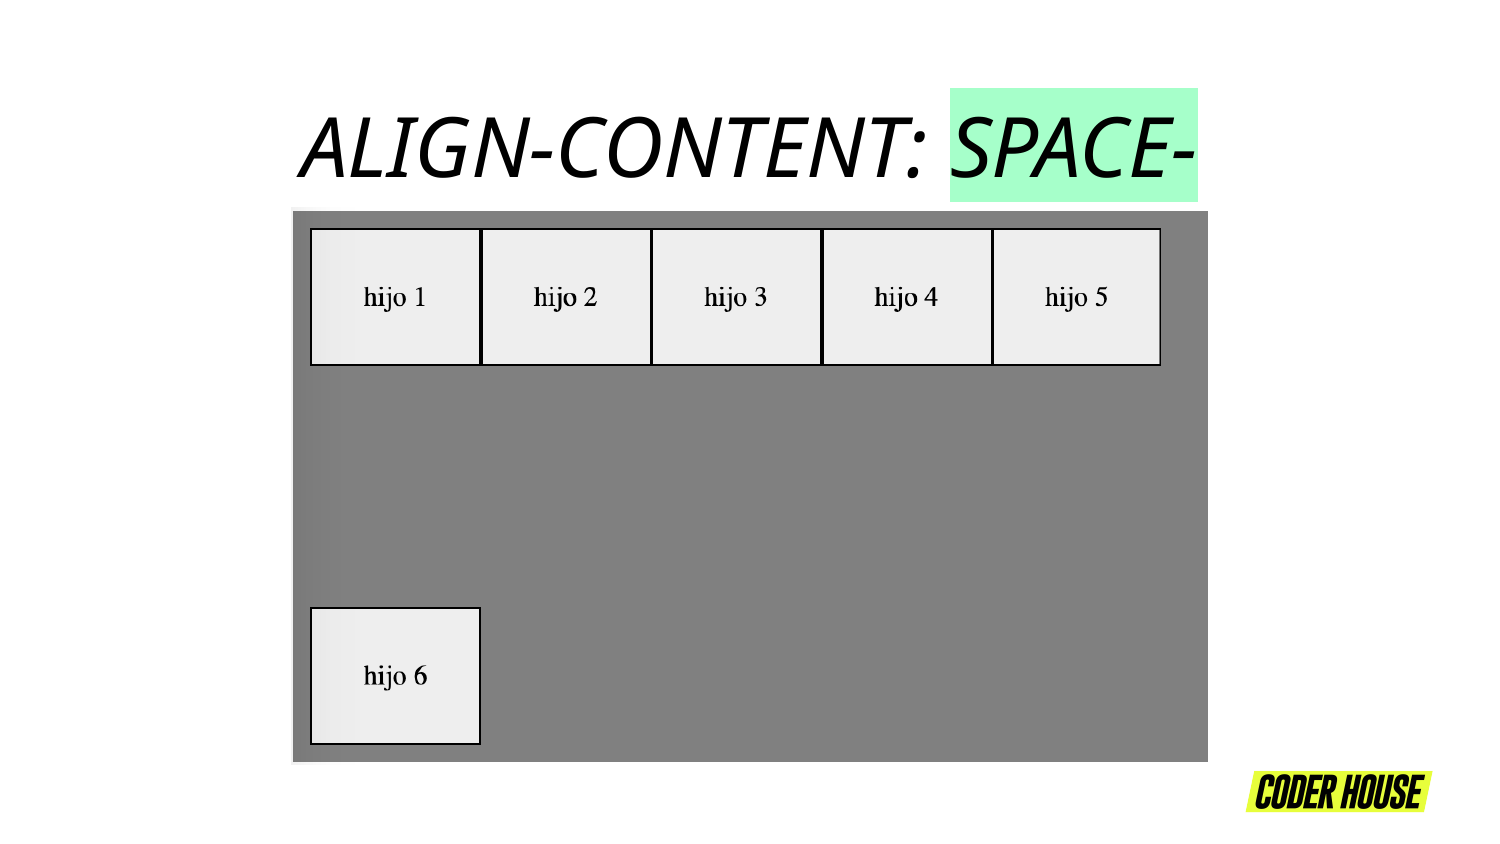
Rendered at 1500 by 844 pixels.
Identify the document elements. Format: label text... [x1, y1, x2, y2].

text_box ALIGN-CONTENT: SPACE-BETWEEN [165, 54, 1334, 222]
picture [1241, 764, 1437, 819]
picture [291, 207, 1209, 765]
